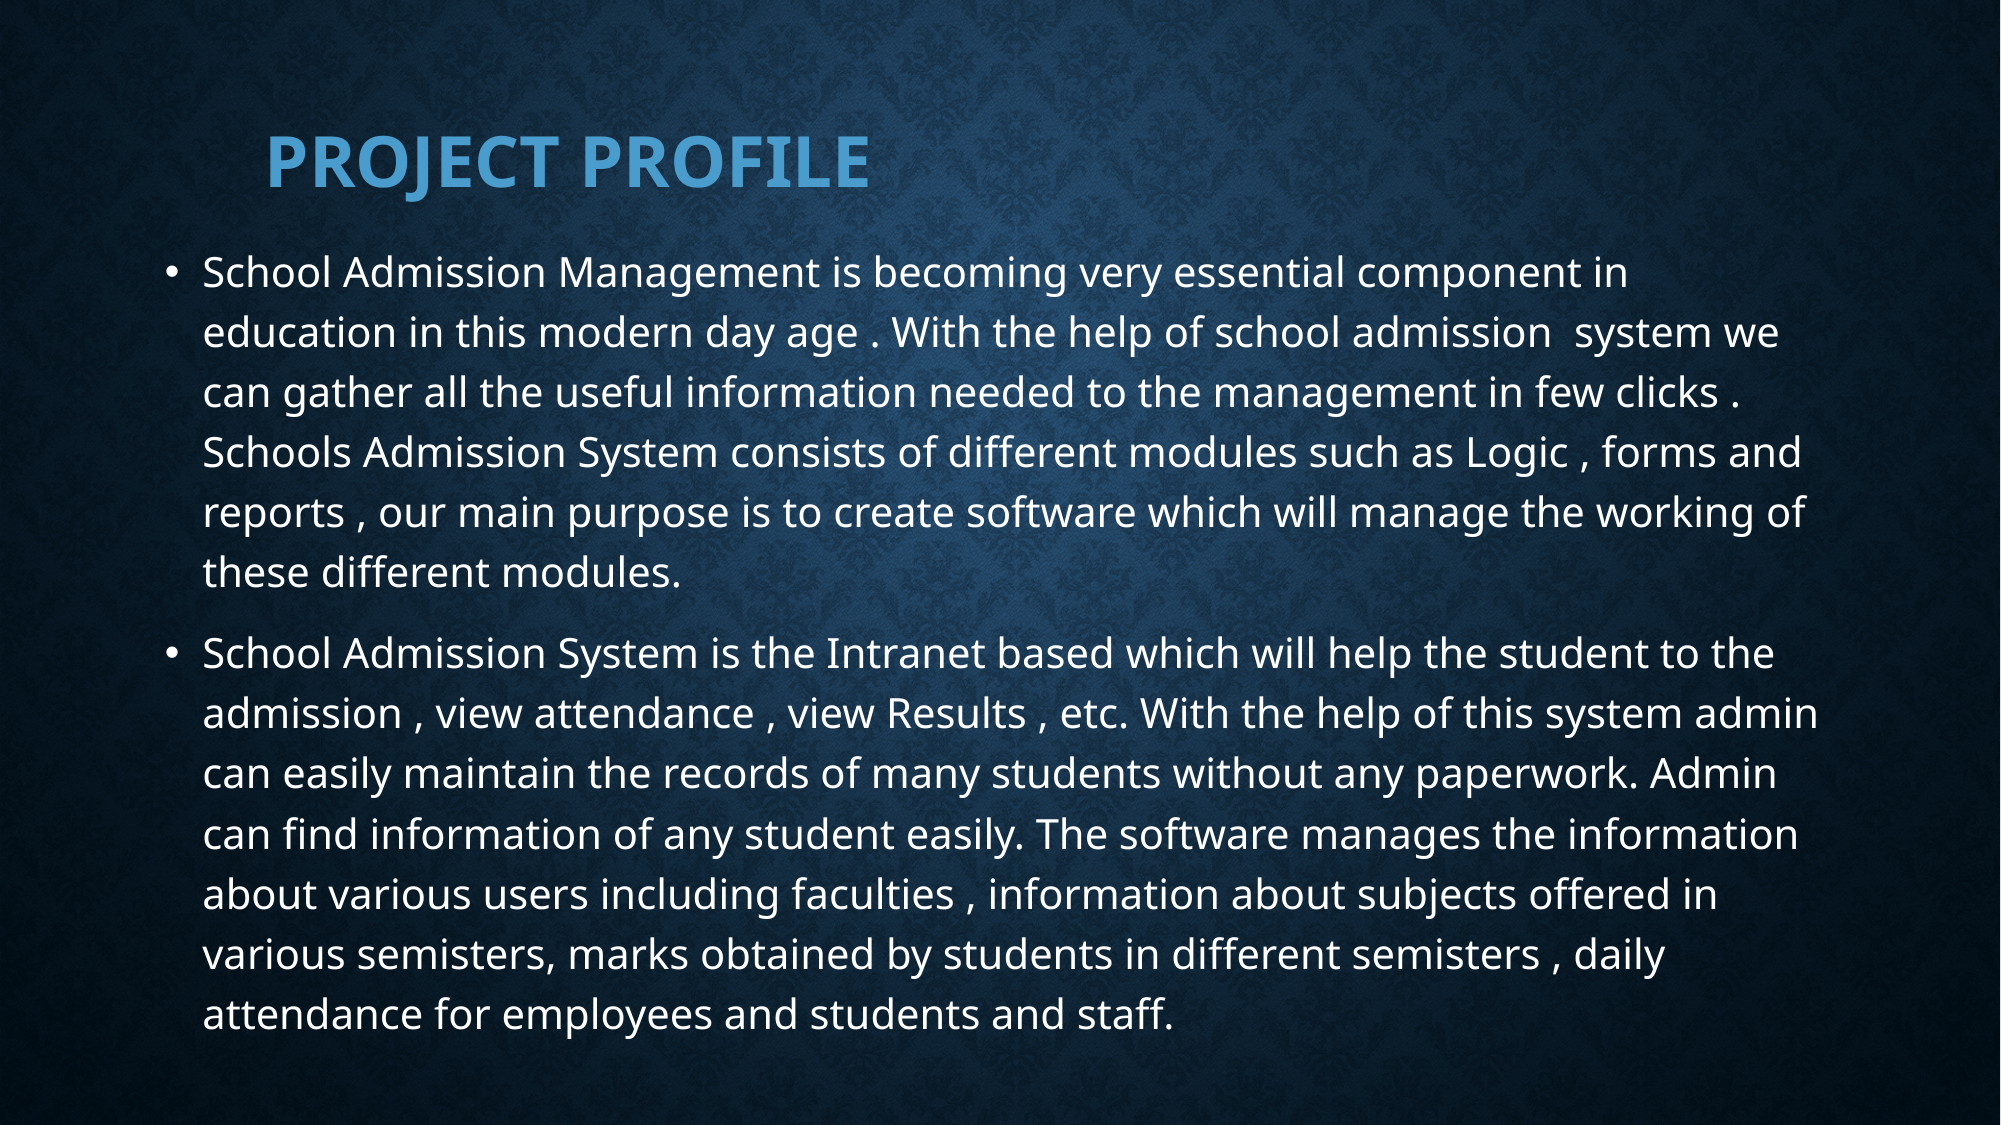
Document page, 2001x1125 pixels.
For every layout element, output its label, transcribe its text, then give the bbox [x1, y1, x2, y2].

list School Admission Management is becoming very essential component in education in this modern day age . With the help of school admission system we can gather all the useful information needed to the management in few clicks . Schools Admission System consists of different modules such as Logic , forms and reports , our main purpose is to create software which will manage the working of these different modules. School Admission System is the Intranet based which will help the student to the admission , view attendance , view Results , etc. With the help of this system admin can easily maintain the records of many students without any paperwork. Admin can find information of any student easily. The software manages the information about various users including faculties , information about subjects offered in various semisters, marks obtained by students in different semisters , daily attendance for employees and students and staff. [149, 228, 1849, 1094]
title Project Profile [149, 99, 988, 228]
